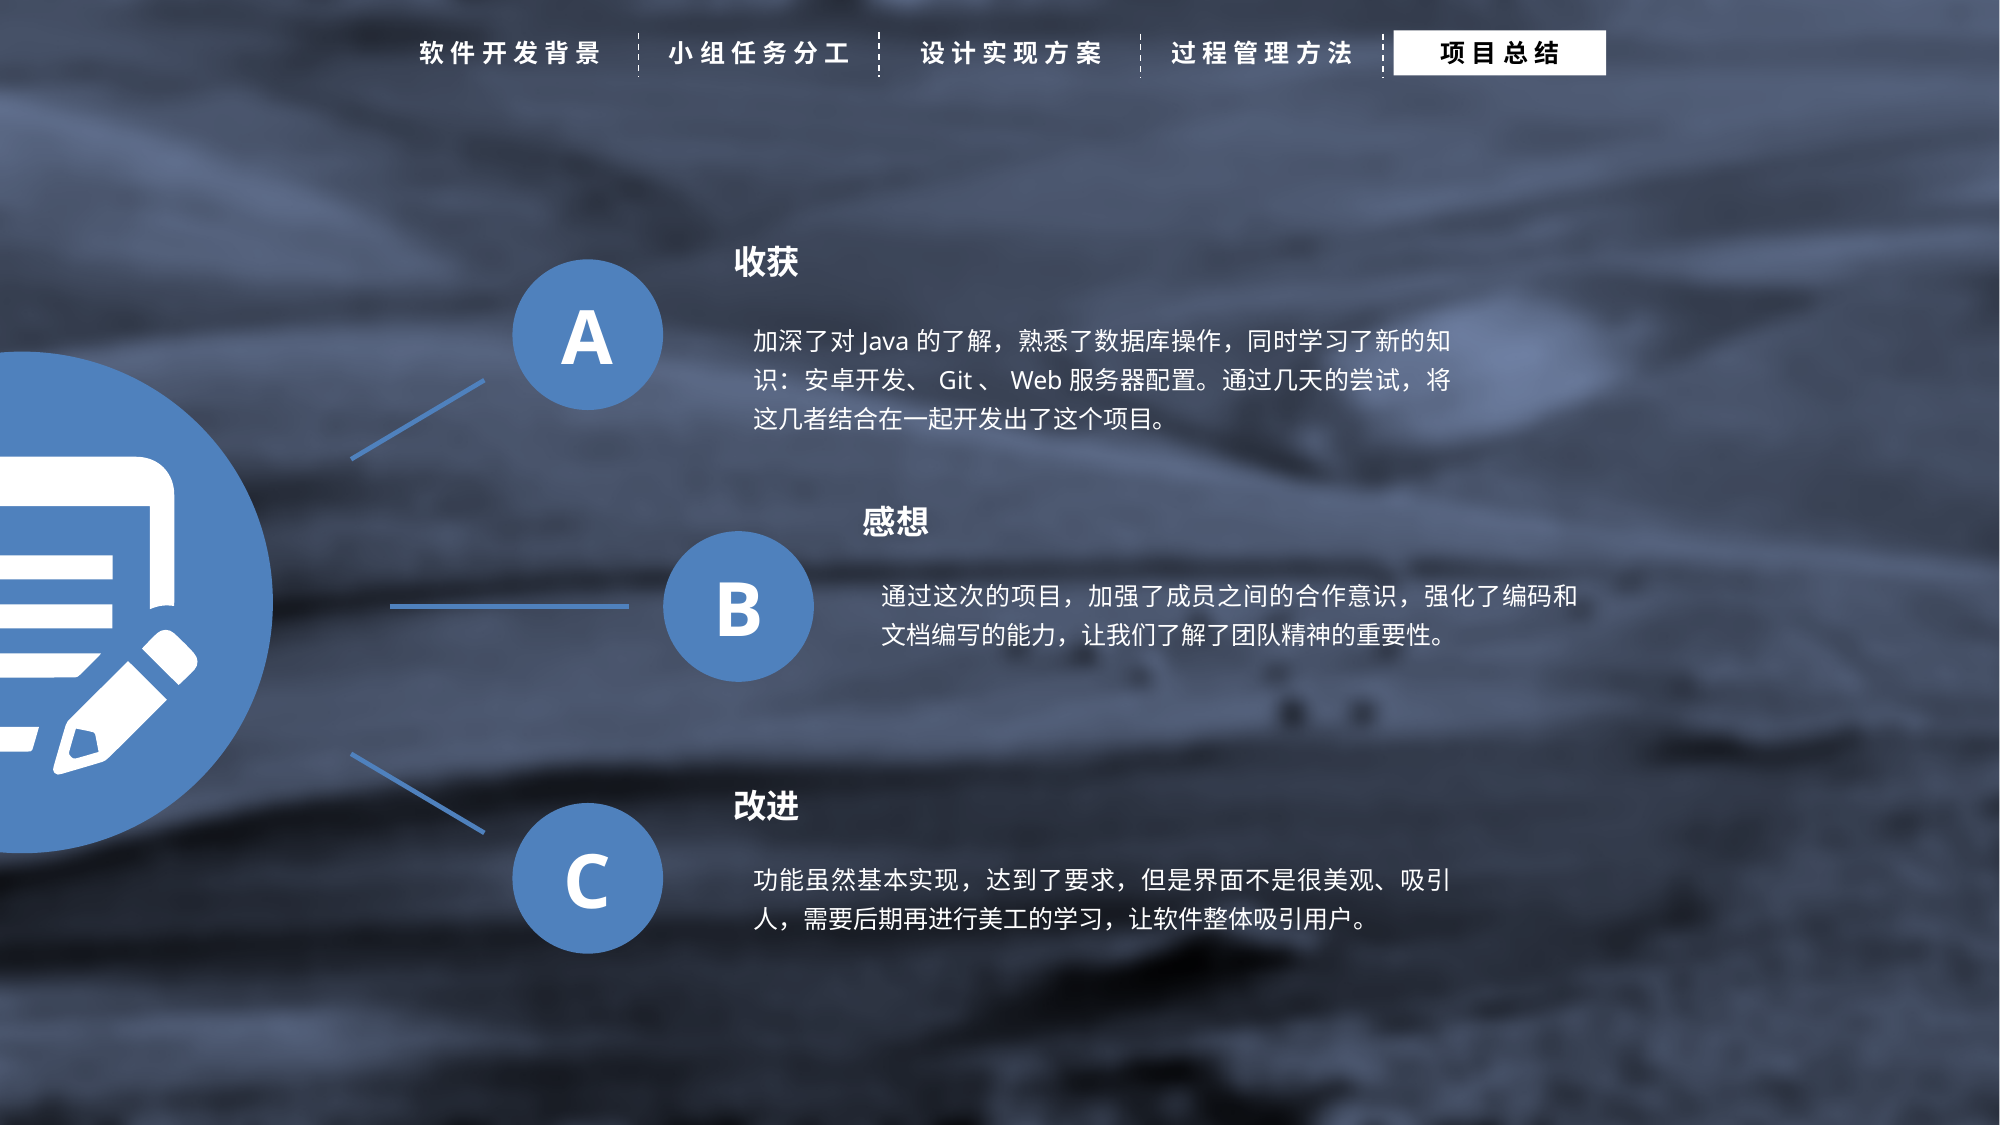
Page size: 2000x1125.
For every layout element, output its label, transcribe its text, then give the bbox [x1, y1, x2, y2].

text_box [0, 351, 274, 854]
text_box 改进 [718, 778, 1076, 833]
text_box 通过这次的项目，加强了成员之间的合作意识，强化了编码和文档编写的能力，让我们了解了团队精神的重要性。 [866, 563, 1595, 657]
text_box B [661, 529, 816, 684]
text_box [350, 379, 485, 460]
text_box 功能虽然基本实现，达到了要求，但是界面不是很美观、吸引人，需要后期再进行美工的学习，让软件整体吸引用户。 [738, 847, 1467, 941]
text_box 加深了对Java的了解，熟悉了数据库操作，同时学习了新的知识：安卓开发、Git、Web服务器配置。通过几天的尝试，将这几者结合在一起开发出了这个项目。 [738, 309, 1467, 442]
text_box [392, 30, 1607, 79]
text_box C [510, 800, 666, 956]
text_box 感想 [847, 494, 1205, 549]
text_box 收获 [718, 233, 1076, 289]
text_box A [510, 257, 666, 413]
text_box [350, 753, 485, 834]
